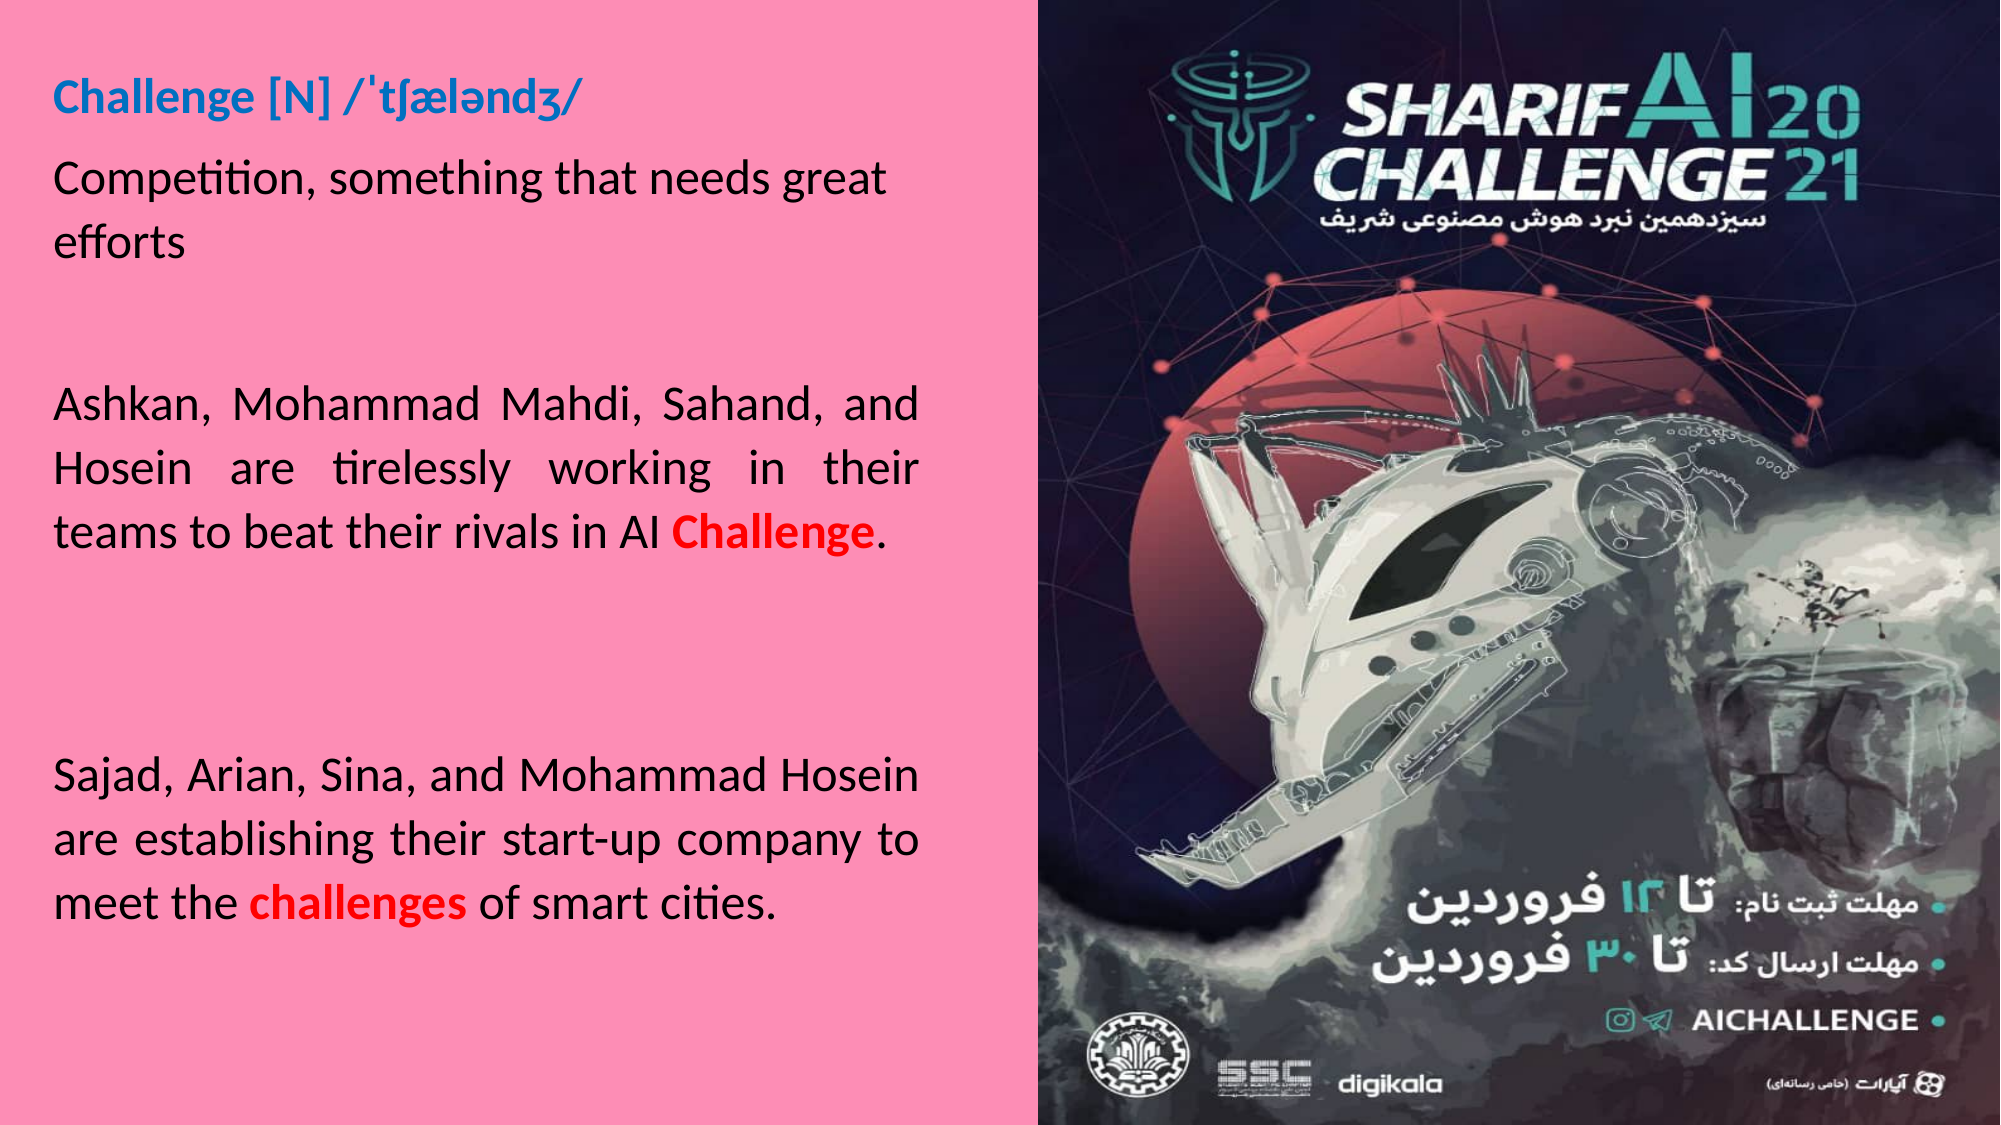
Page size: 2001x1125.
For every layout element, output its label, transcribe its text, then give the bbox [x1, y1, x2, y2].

text_box Challenge [N] /ˈtʃæləndʒ/ Competition, something that needs great efforts Ashkan, Mohammad Mahdi, Sahand, and Hosein are tirelessly working in their teams to beat their rivals in AI Challenge. Sajad, Arian, Sina, and Mohammad Hosein are establishing their start-up company to meet the challenges of smart cities. [38, 51, 936, 937]
picture [1038, 0, 2000, 1125]
